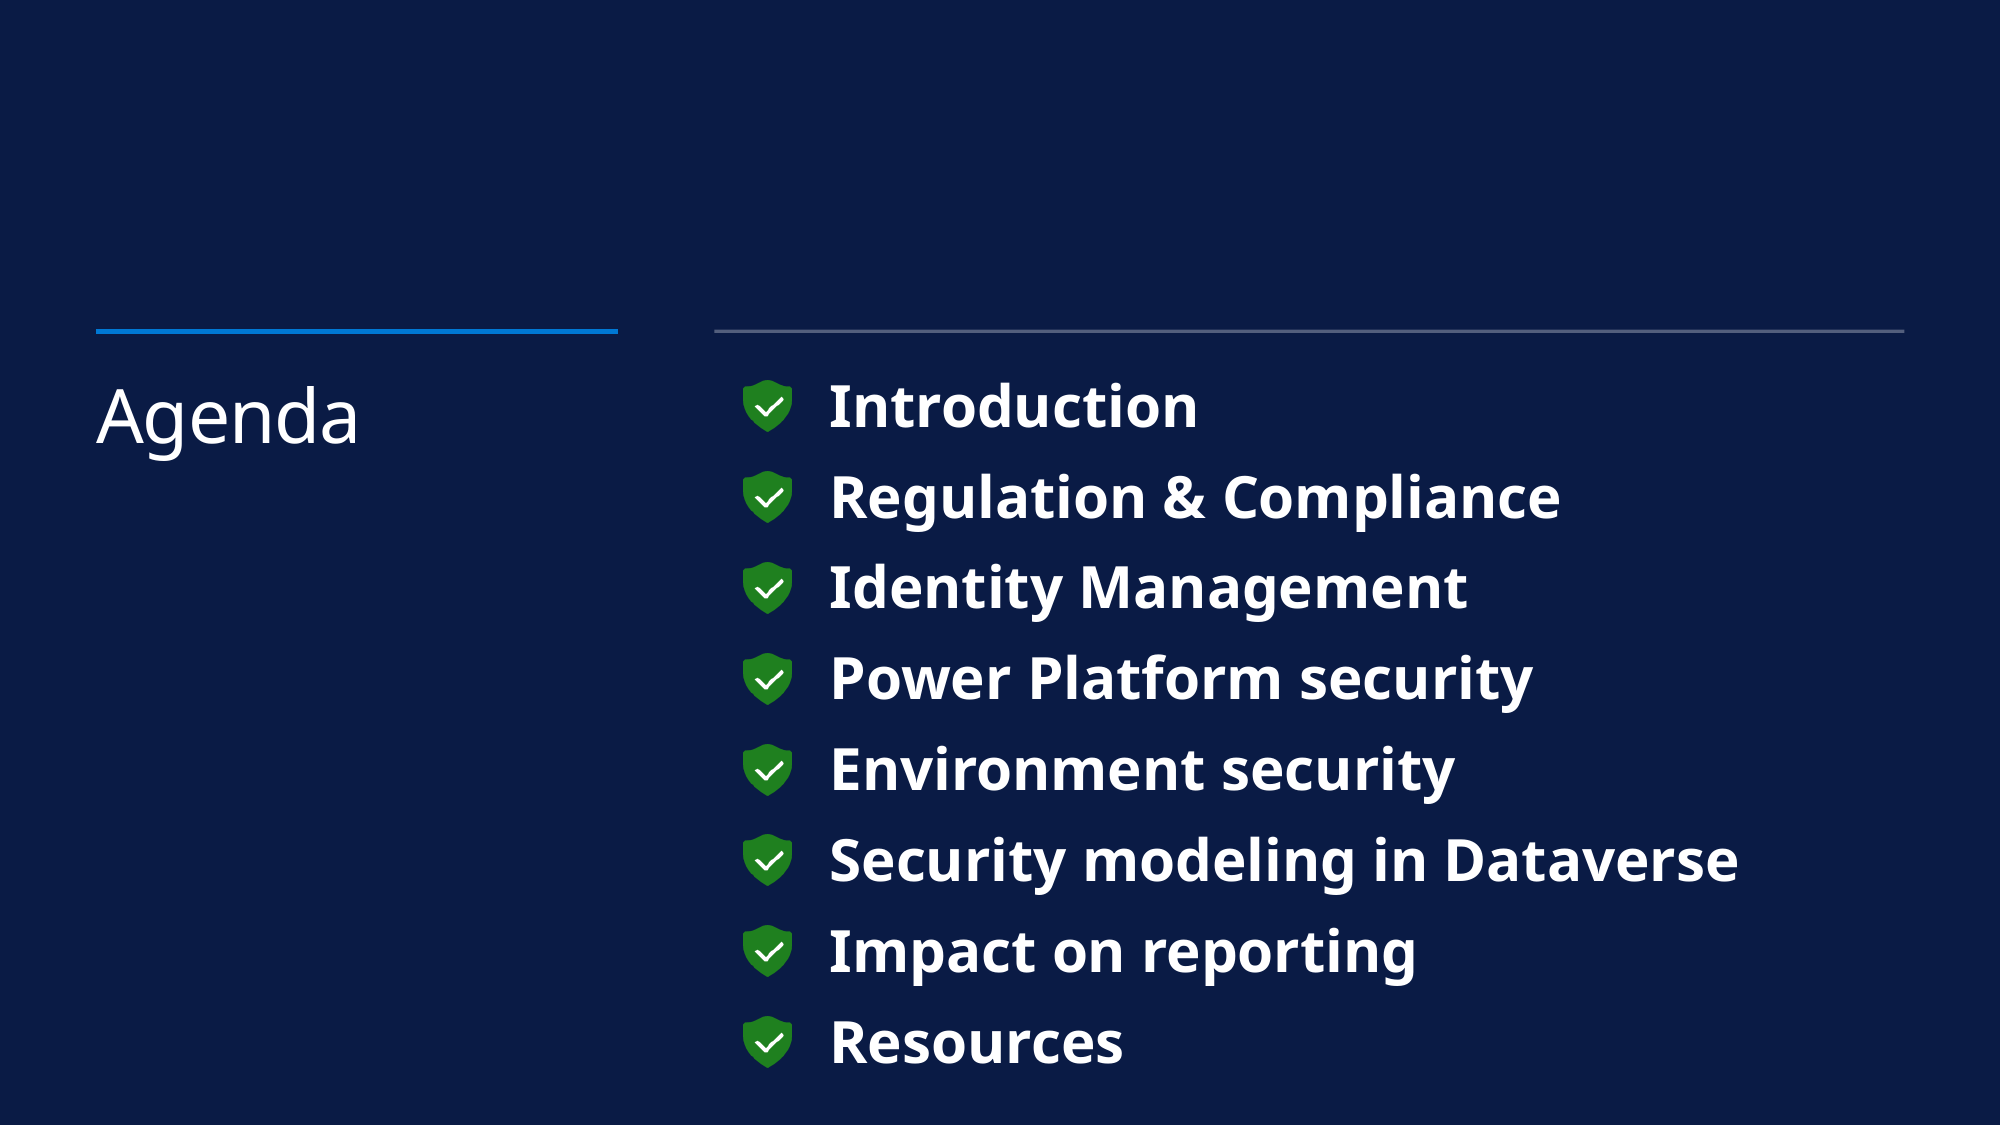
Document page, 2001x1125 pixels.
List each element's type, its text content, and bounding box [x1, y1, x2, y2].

picture [738, 921, 799, 982]
picture [738, 830, 799, 891]
picture [738, 467, 799, 527]
picture [738, 1012, 799, 1072]
picture [738, 376, 799, 436]
list Introduction Regulation & Compliance Identity Management Power Platform security Environment security Security modeling in Dataverse Impact on reporting Resources [829, 368, 1909, 1082]
picture [738, 739, 799, 800]
picture [738, 558, 799, 618]
title Agenda [96, 368, 618, 1016]
picture [738, 648, 799, 709]
